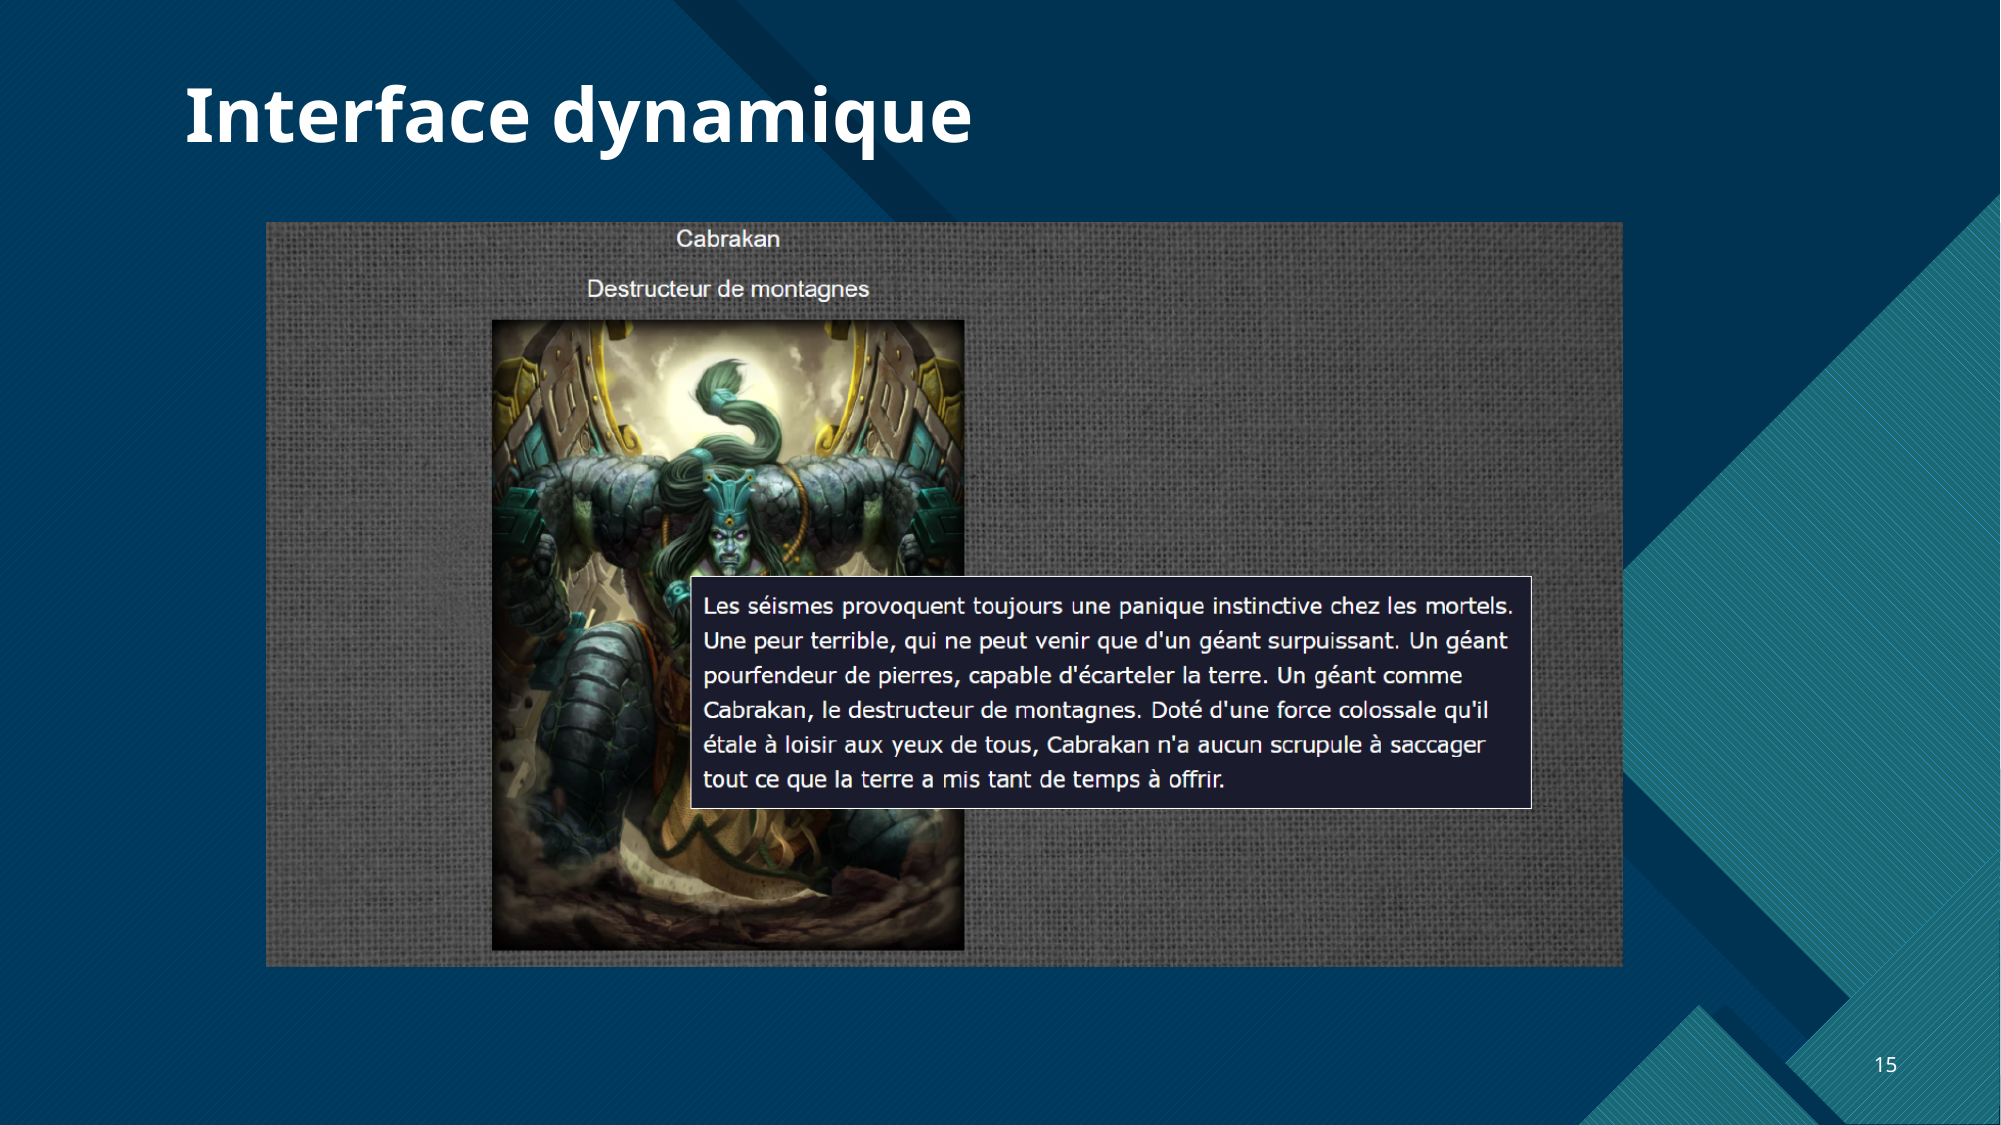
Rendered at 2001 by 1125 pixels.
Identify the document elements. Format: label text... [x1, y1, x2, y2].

slide_number 15 [1845, 1035, 1913, 1096]
picture [266, 222, 1623, 967]
title Interface dynamique [170, 70, 1448, 167]
slide_number 13 [1623, 522, 2001, 1064]
